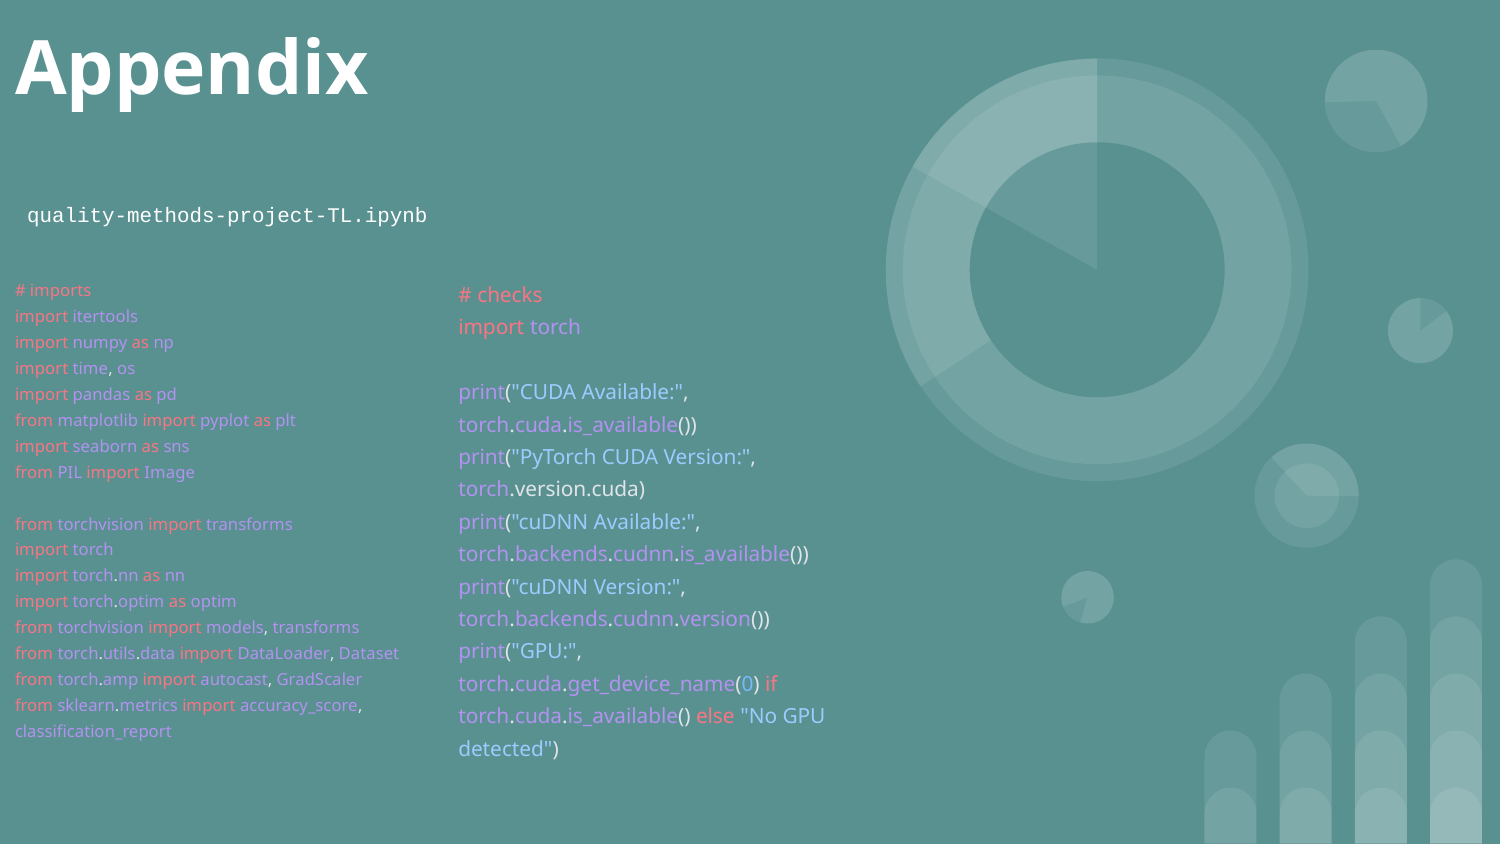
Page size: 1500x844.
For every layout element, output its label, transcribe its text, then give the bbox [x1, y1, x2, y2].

subtitle # imports import itertools import numpy as np import time, os import pandas as pd from matplotlib import pyplot as plt import seaborn as sns from PIL import Image from torchvision import transforms import torch import torch.nn as nn import torch.optim as optim from torchvision import models, transforms from torch.utils.data import DataLoader, Dataset from torch.amp import autocast, GradScaler from sklearn.metrics import accuracy_score, classification_report [0, 259, 443, 827]
title Appendix [0, 0, 429, 129]
subtitle quality-methods-project-TL.ipynb [12, 179, 660, 246]
subtitle # checks import torch print("CUDA Available:", torch.cuda.is_available()) print("PyTorch CUDA Version:", torch.version.cuda) print("cuDNN Available:", torch.backends.cudnn.is_available()) print("cuDNN Version:", torch.backends.cudnn.version()) print("GPU:", torch.cuda.get_device_name(0) if torch.cuda.is_available() else "No GPU detected") [443, 259, 887, 838]
